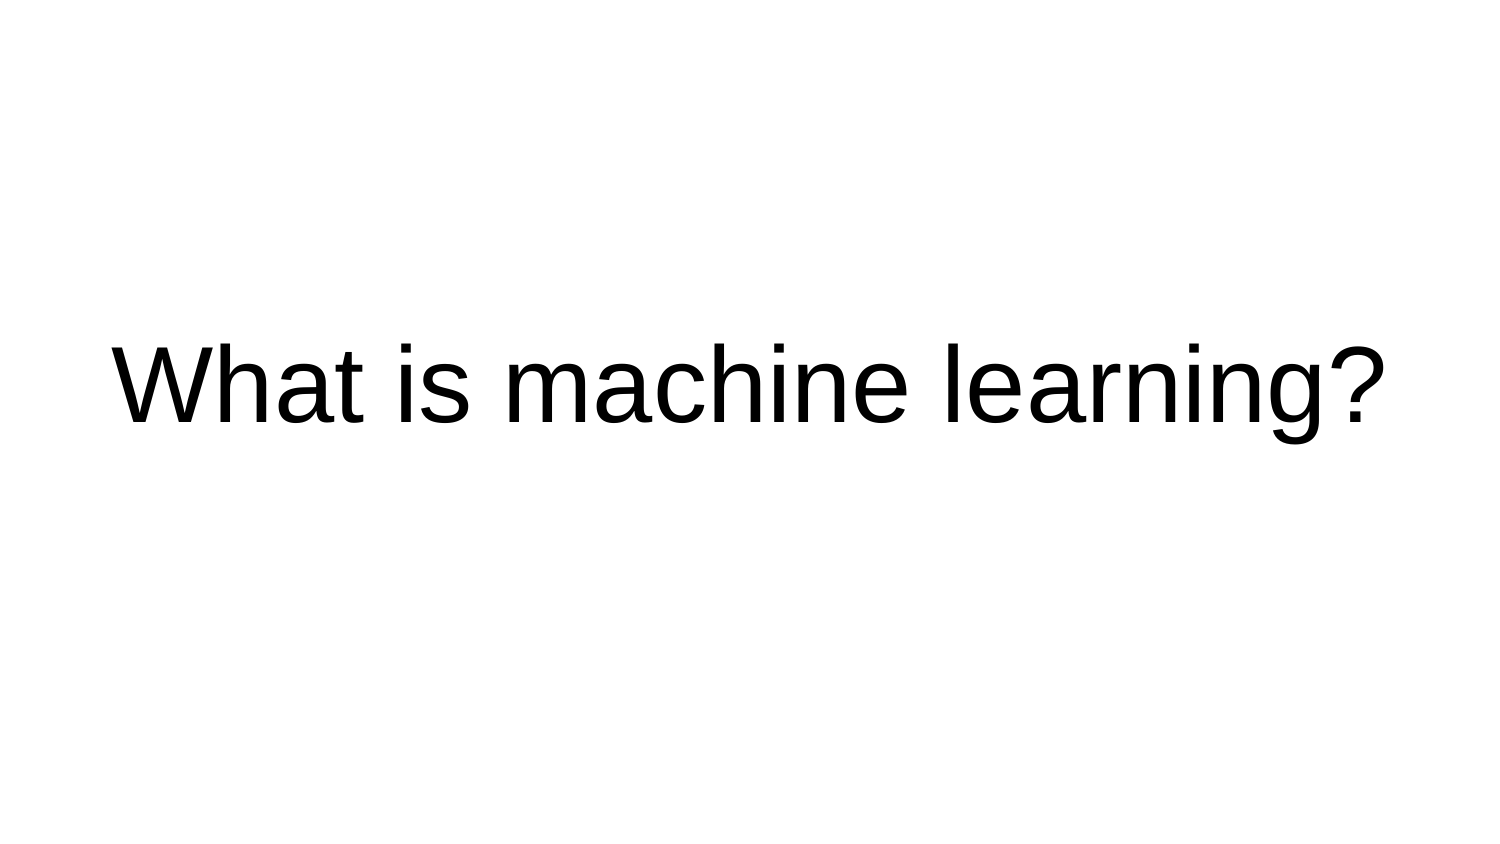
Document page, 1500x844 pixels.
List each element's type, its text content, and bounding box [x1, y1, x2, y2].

title What is machine learning? [51, 122, 1449, 459]
